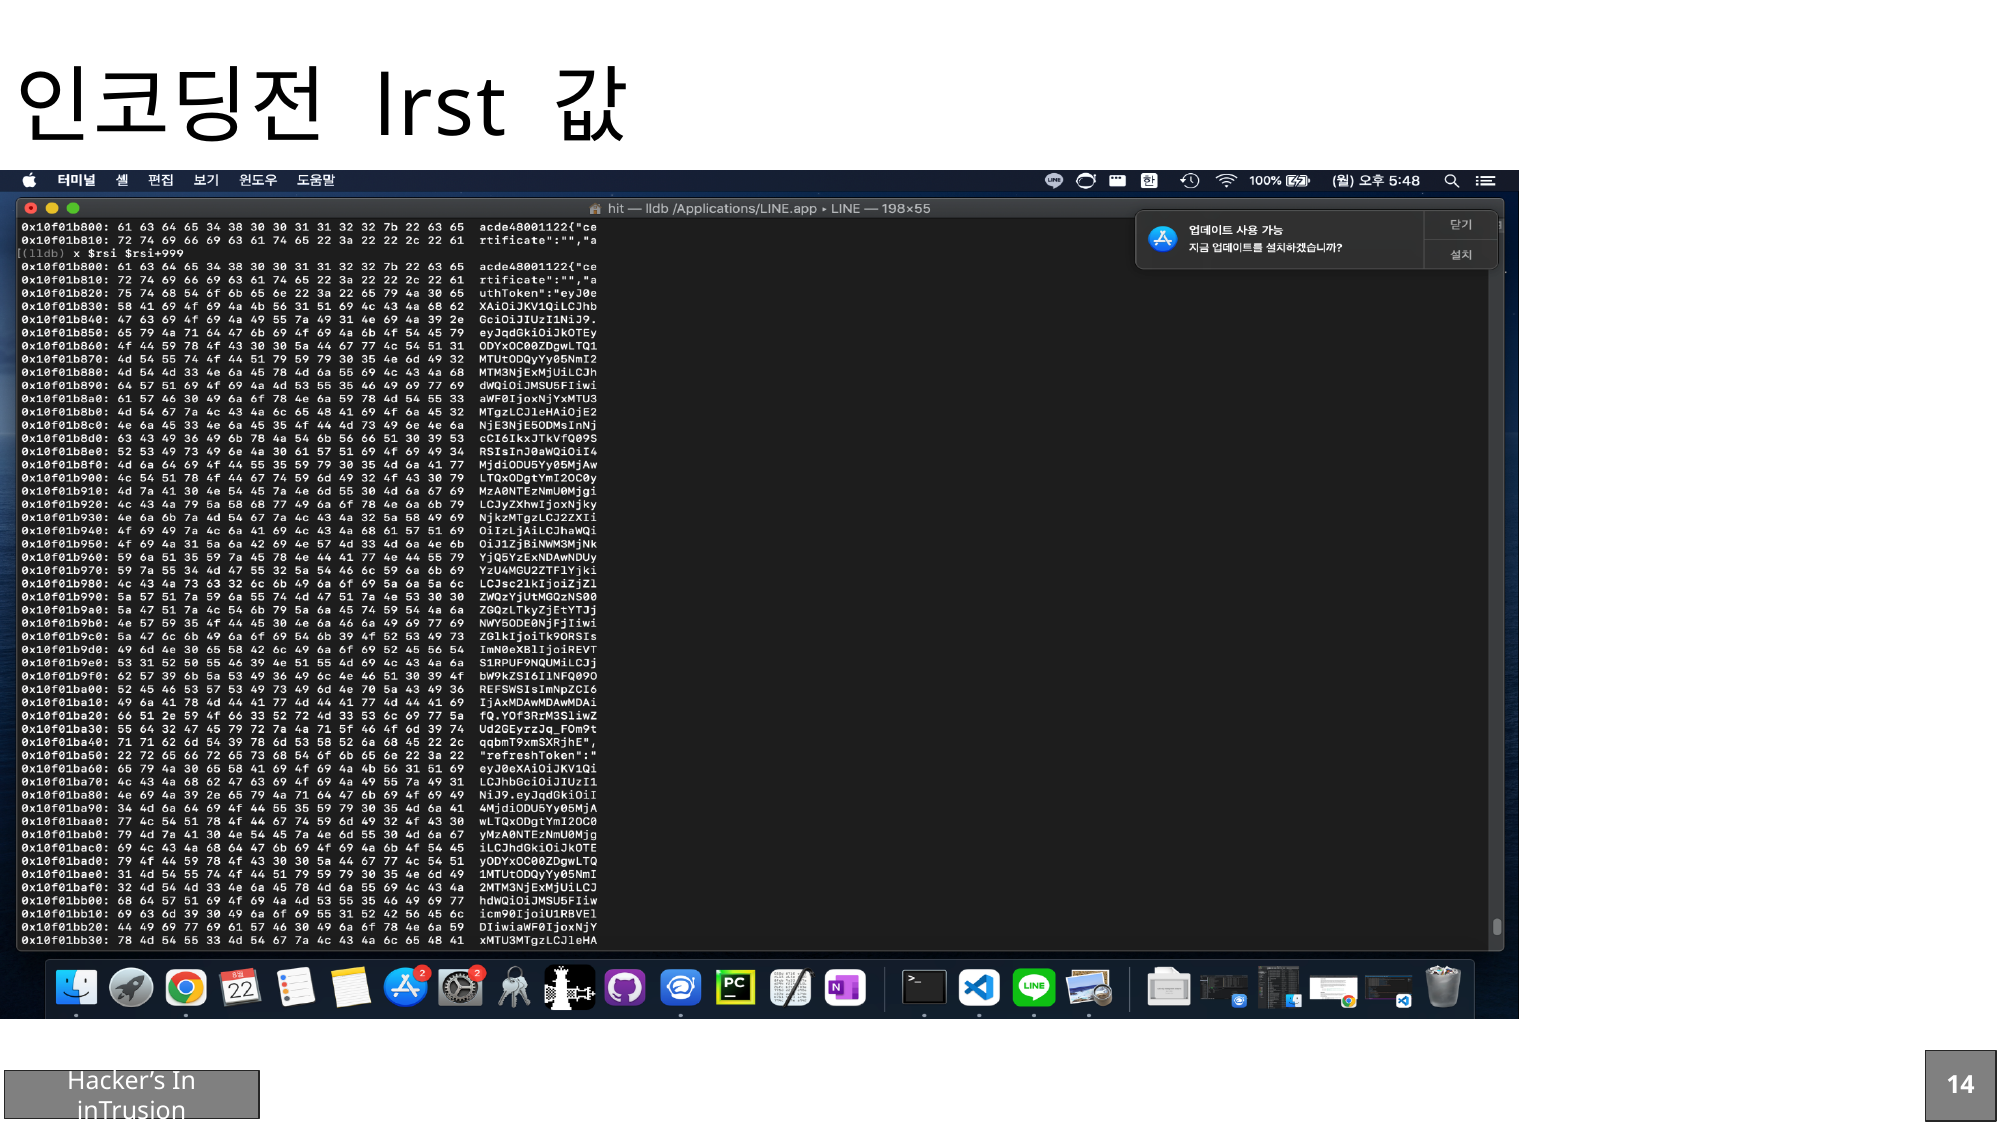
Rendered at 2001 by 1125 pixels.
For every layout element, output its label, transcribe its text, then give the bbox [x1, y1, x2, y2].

footer Hacker’s In inTrusion [4, 1070, 260, 1119]
picture [0, 170, 1519, 1019]
slide_number 14 [1925, 1050, 1997, 1122]
title 인코딩전 lrst 값 [0, 0, 1725, 218]
